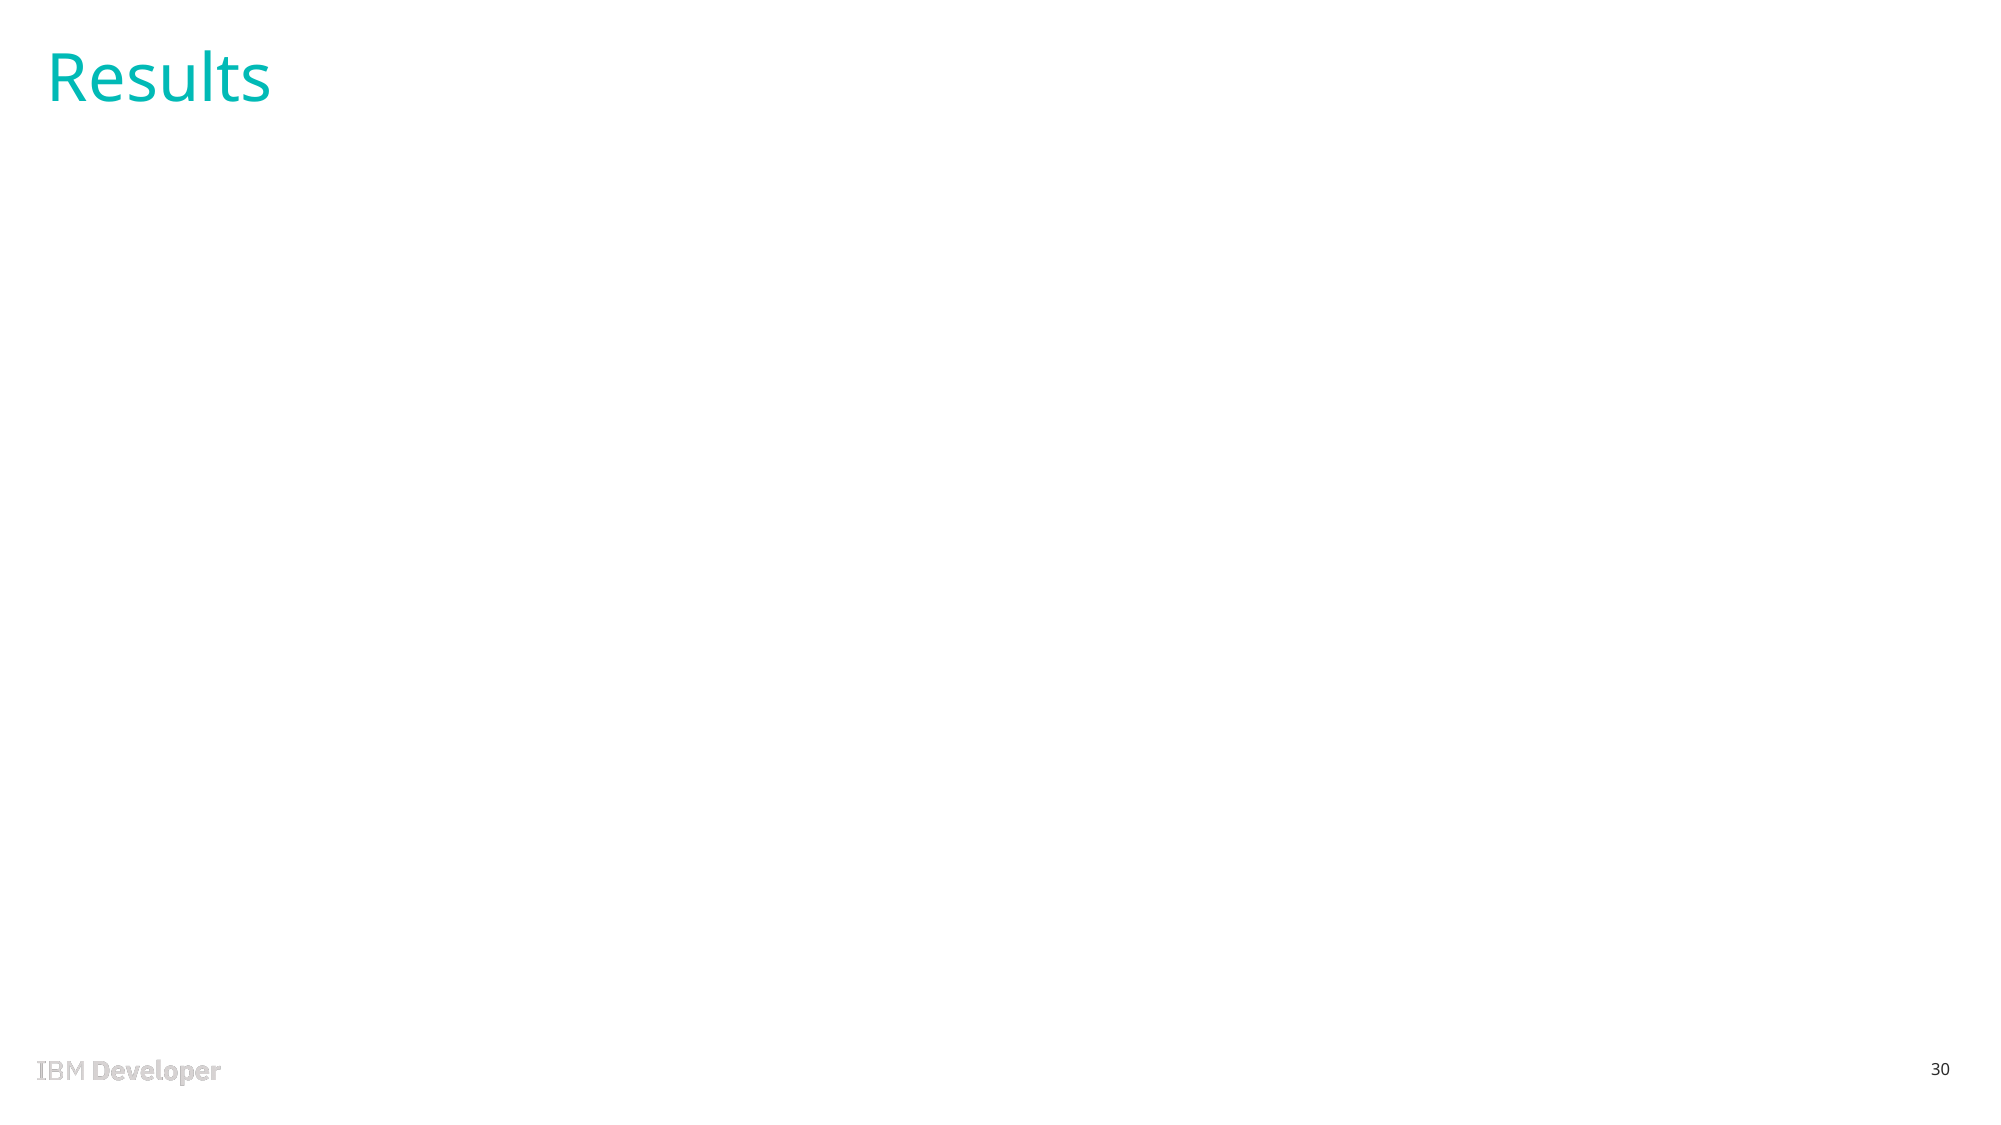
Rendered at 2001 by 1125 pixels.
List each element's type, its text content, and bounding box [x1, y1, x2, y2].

slide_number 30 [1500, 1055, 1950, 1086]
title Results [46, 43, 1644, 286]
footer [50, 1047, 950, 1084]
